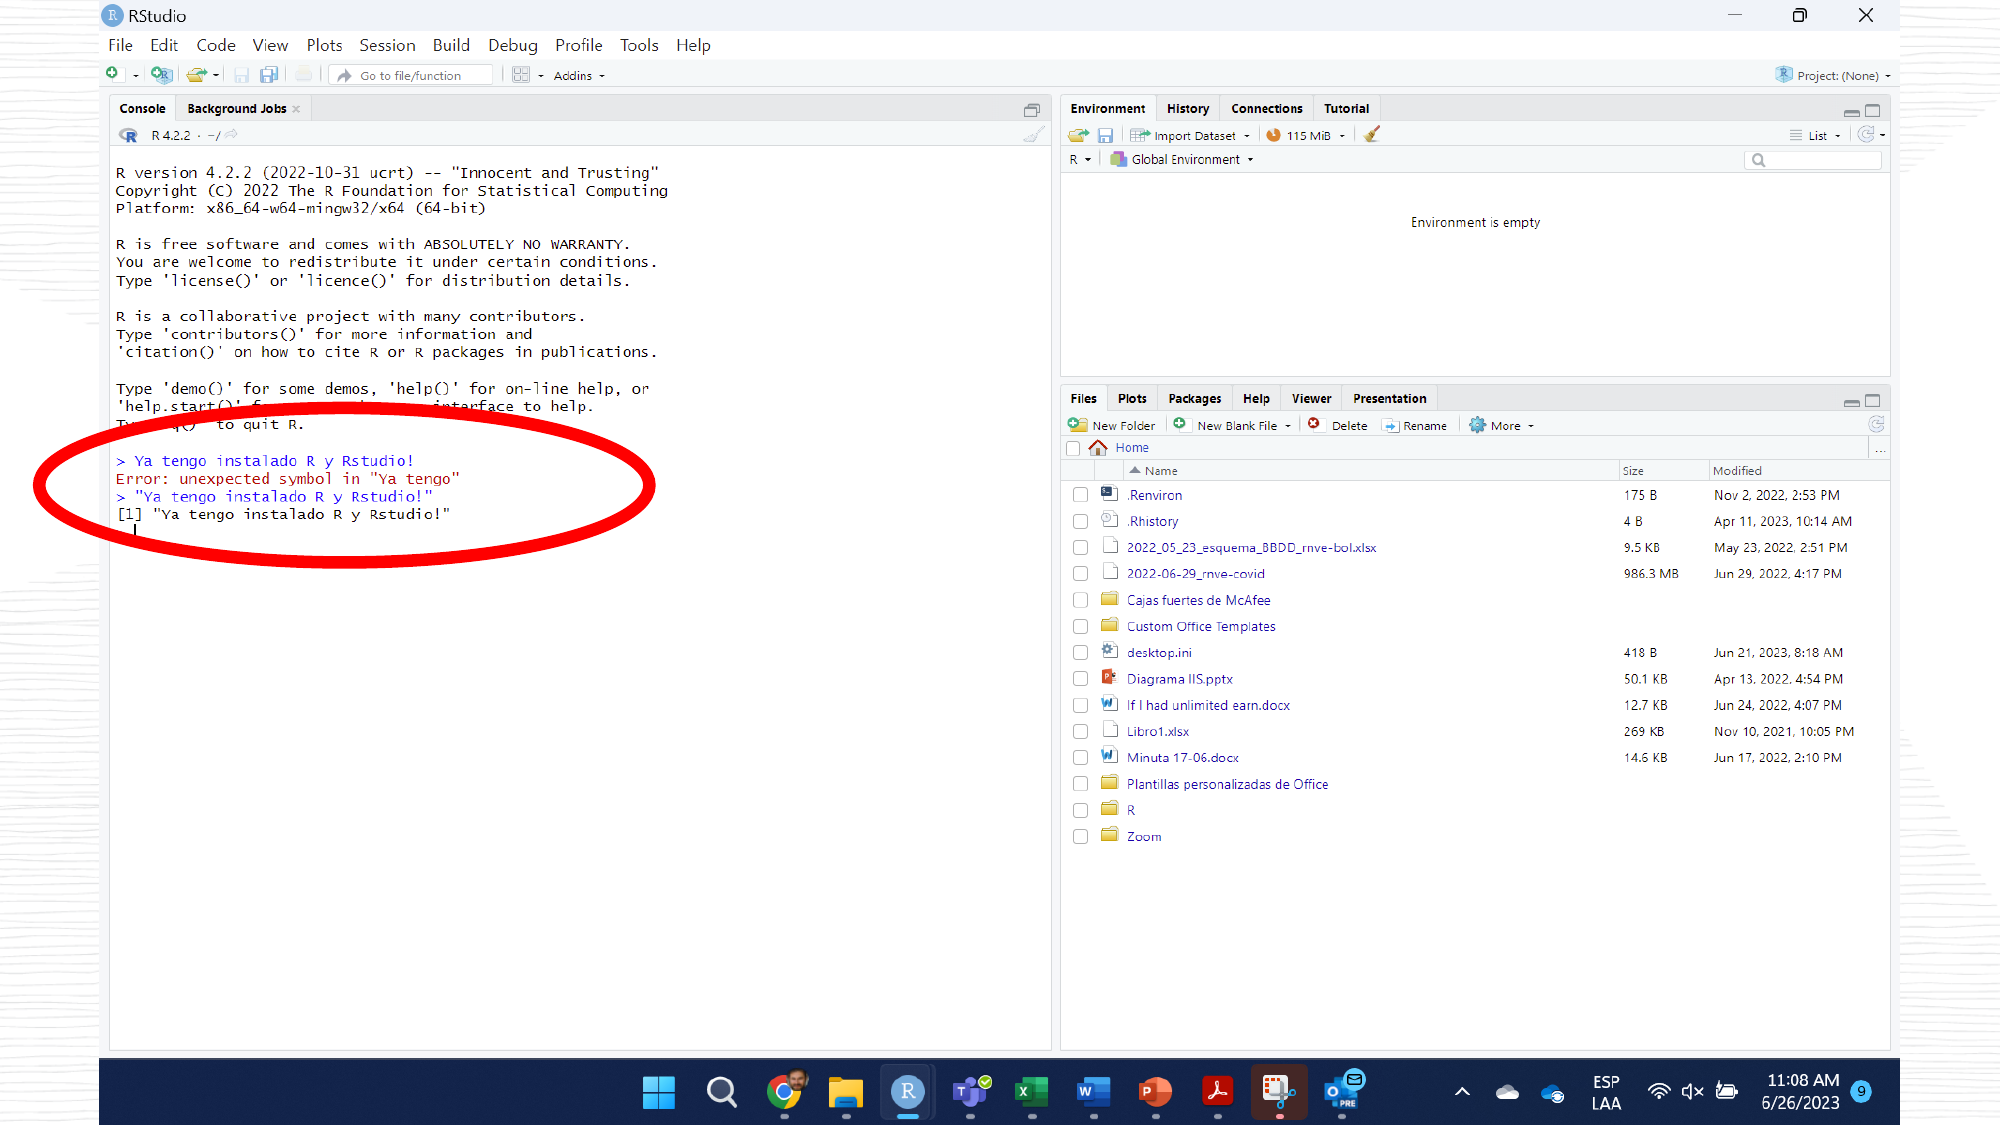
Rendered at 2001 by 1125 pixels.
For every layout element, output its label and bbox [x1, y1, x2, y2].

text_box [38, 438, 99, 533]
picture [99, 0, 1900, 1125]
